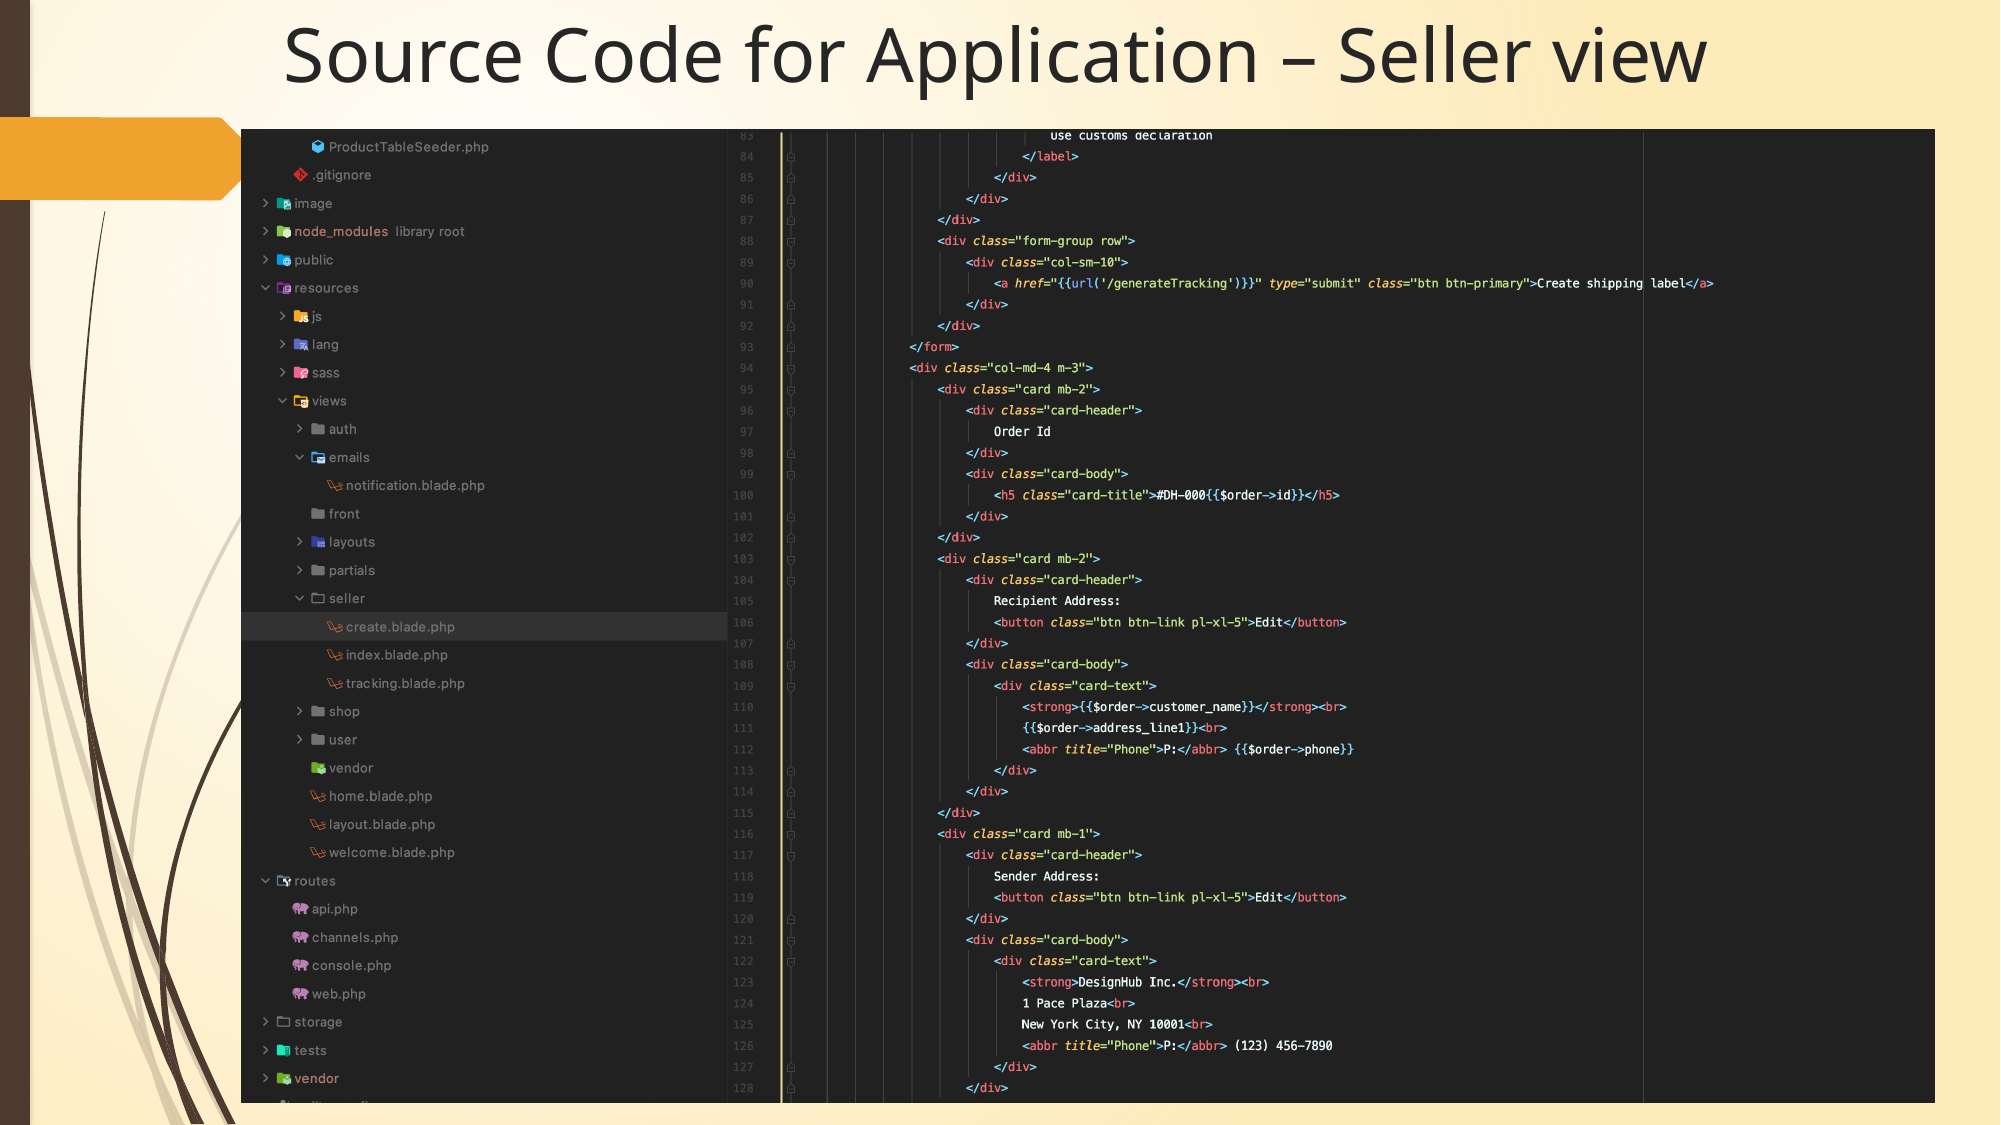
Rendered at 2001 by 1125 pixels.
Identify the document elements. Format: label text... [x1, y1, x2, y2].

title Source Code for Application – Seller view [269, 0, 1908, 128]
picture [241, 129, 1936, 1103]
